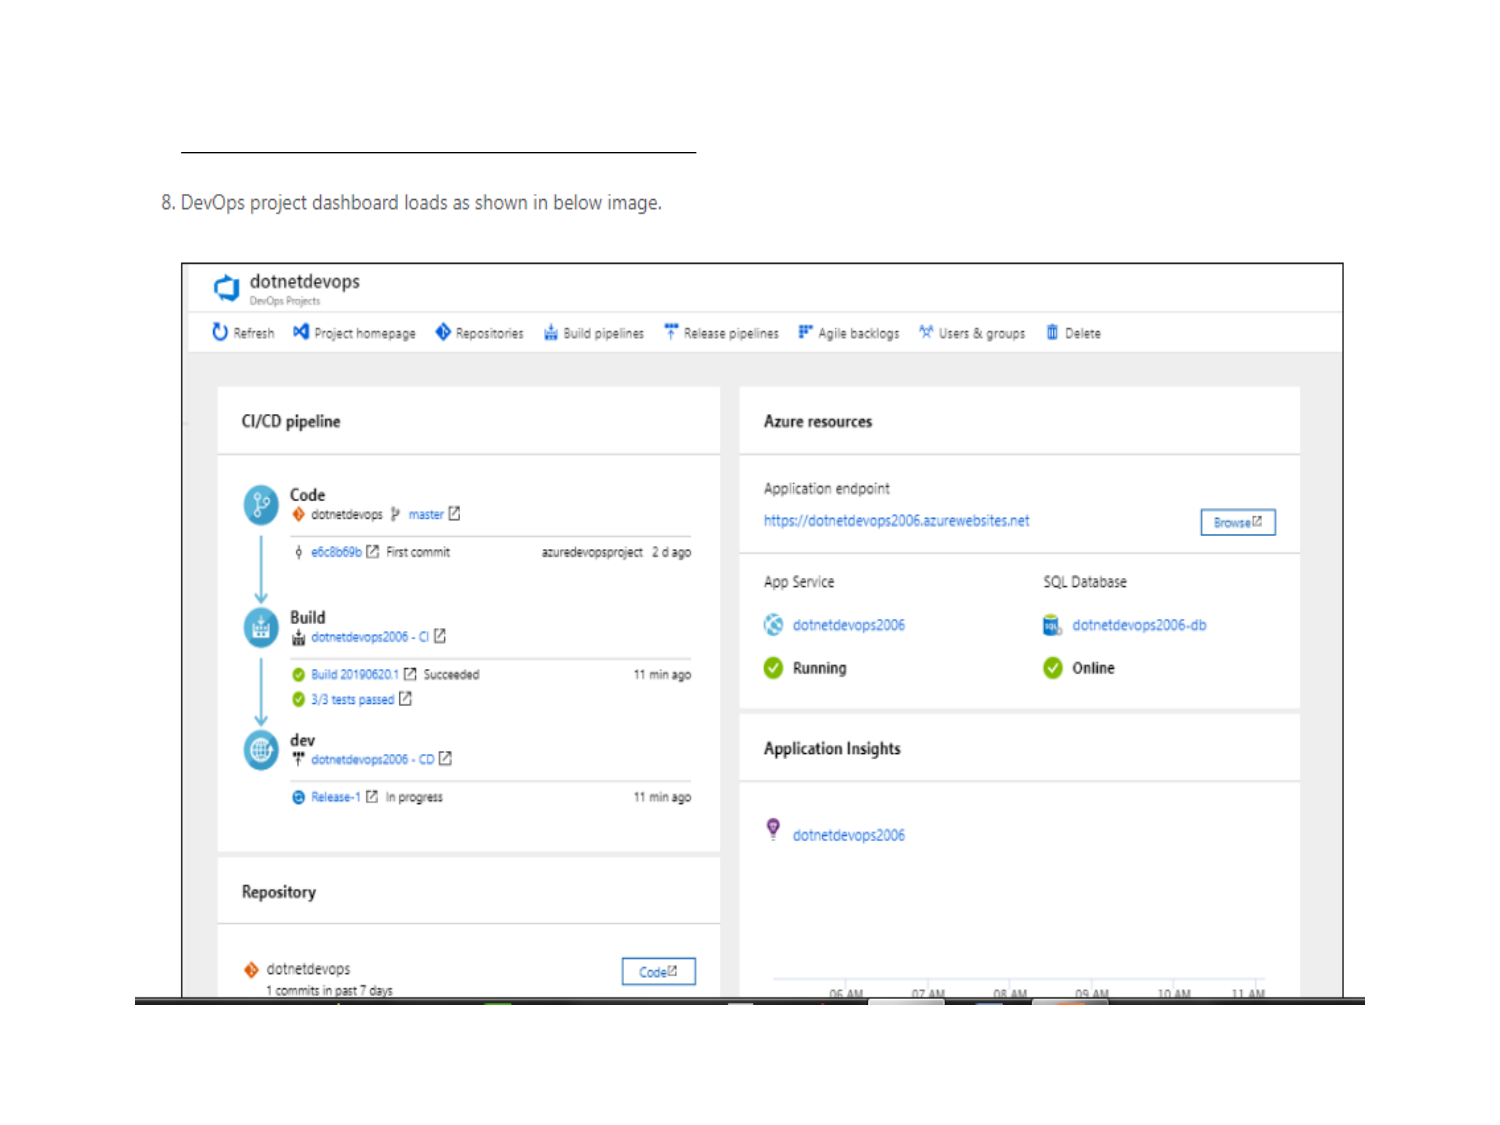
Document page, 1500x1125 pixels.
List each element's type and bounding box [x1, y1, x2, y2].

list [134, 152, 1366, 1006]
